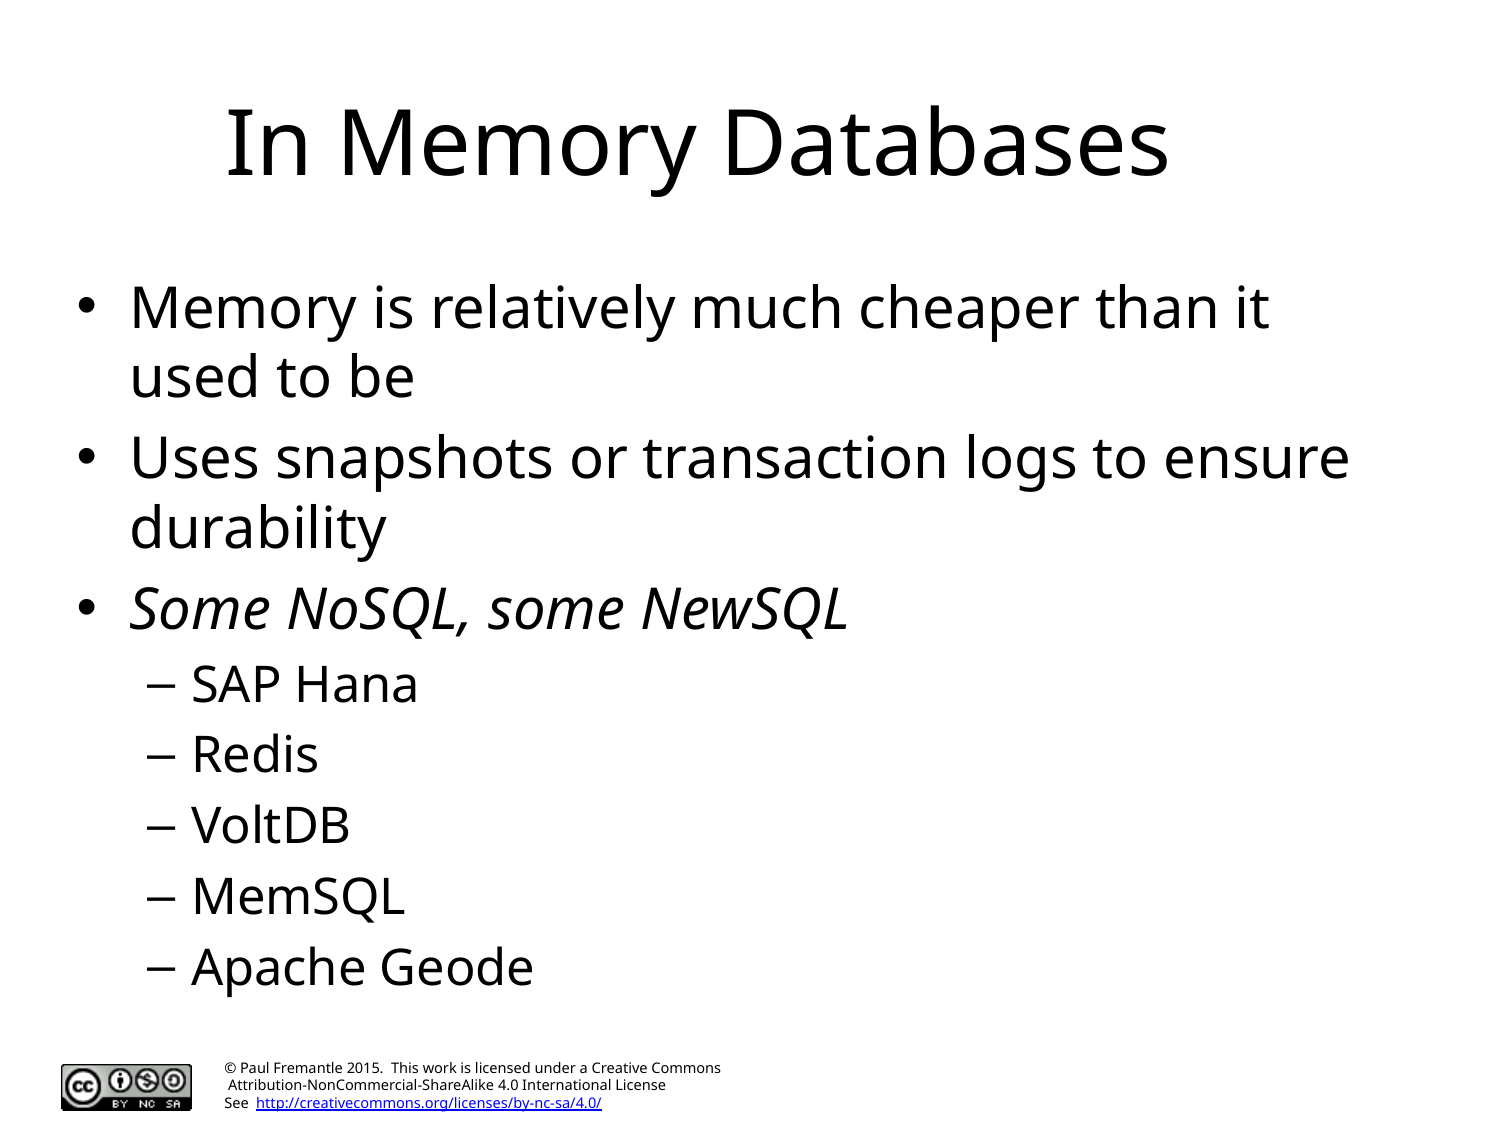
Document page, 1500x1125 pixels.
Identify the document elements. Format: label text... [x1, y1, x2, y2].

picture [61, 1064, 192, 1111]
title In Memory Databases [75, 45, 1425, 233]
list Memory is relatively much cheaper than it used to be Uses snapshots or transaction logs to ensure durability Some NoSQL, some NewSQL SAP Hana Redis VoltDB MemSQL Apache Geode [61, 262, 1412, 1005]
